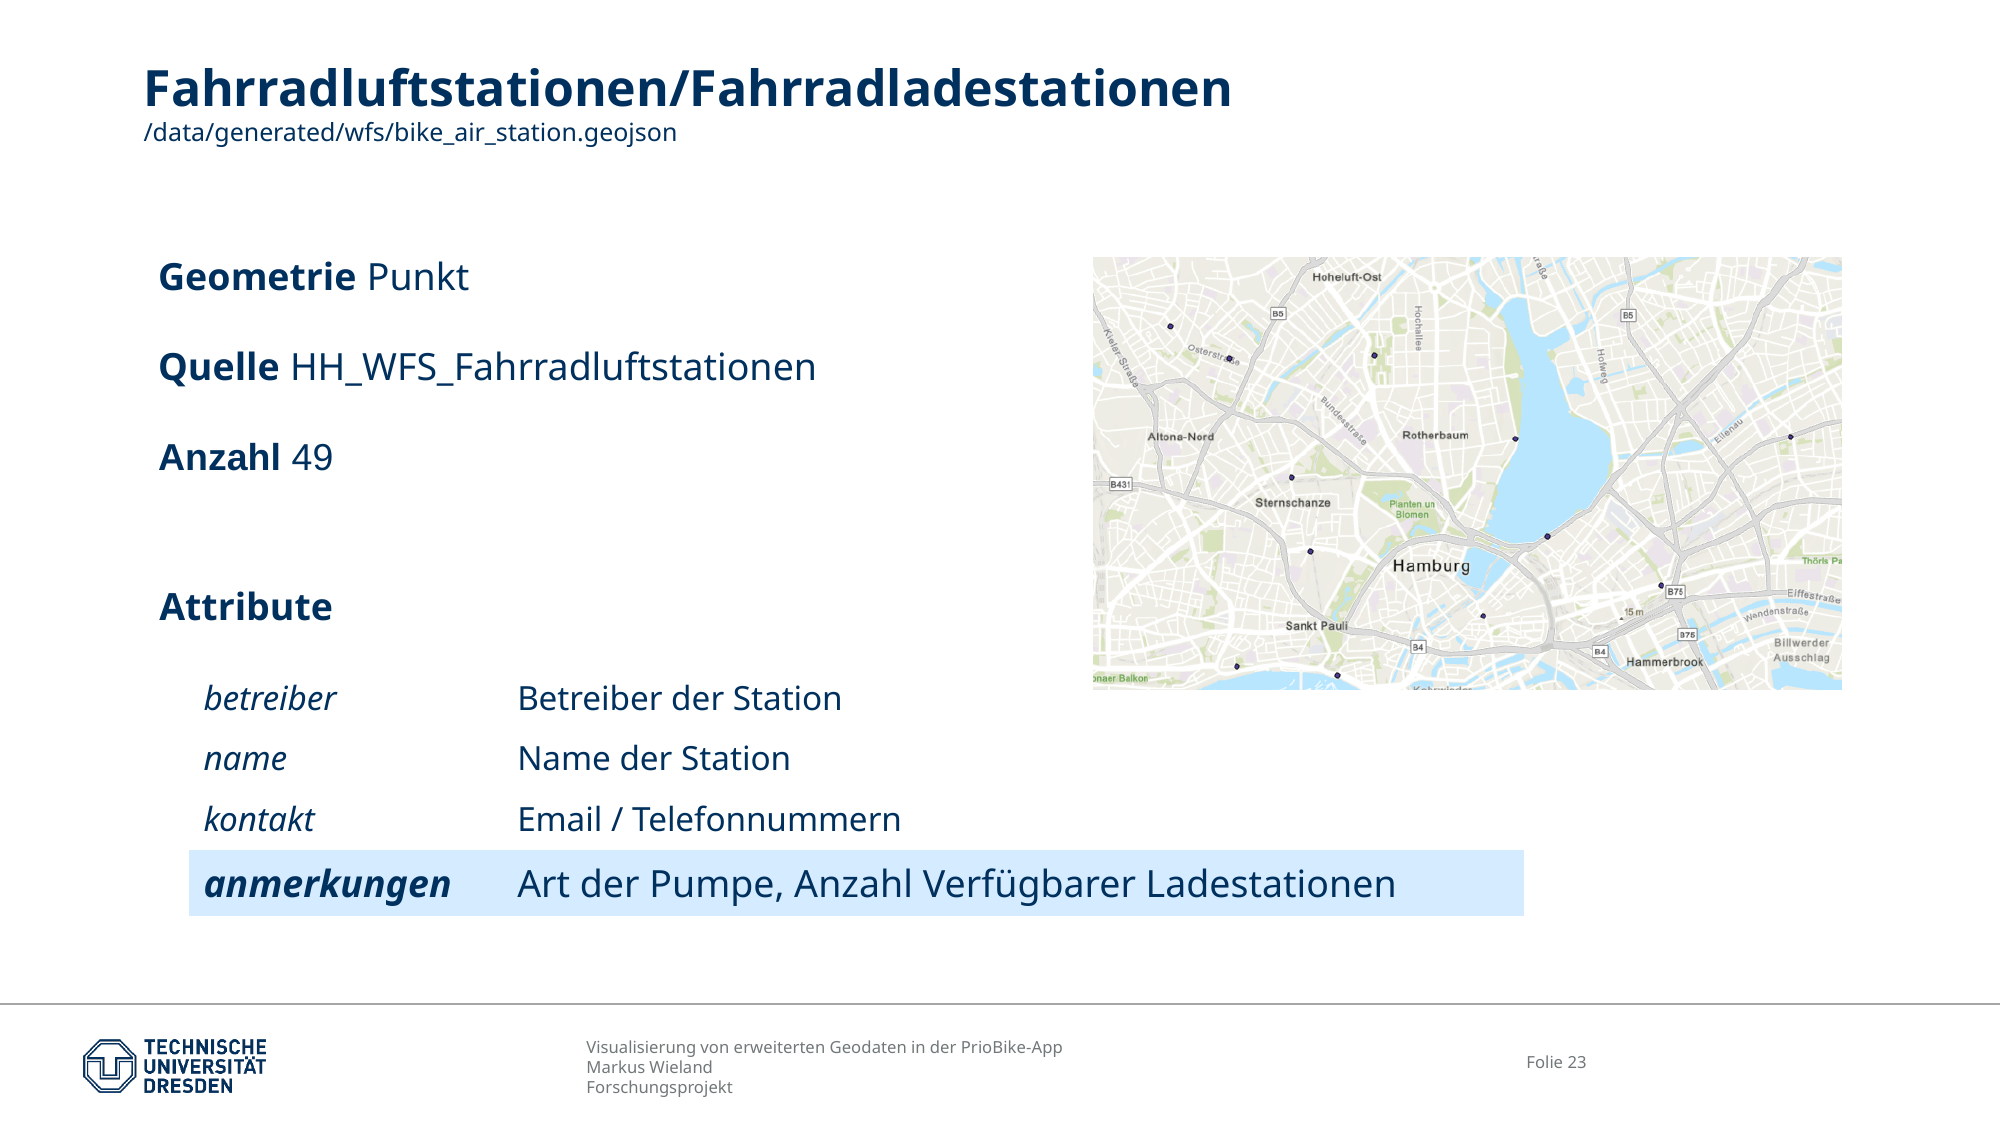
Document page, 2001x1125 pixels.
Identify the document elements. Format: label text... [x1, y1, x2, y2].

table_cell name [189, 728, 502, 789]
table_cell Name der Station [502, 728, 1524, 789]
table_header betreiber [189, 667, 502, 728]
table_cell anmerkungen [189, 850, 502, 916]
title Fahrradluftstationen/Fahrradladestationen /data/generated/wfs/bike_air_station.geojson [143, 56, 1880, 169]
table_cell Email / Telefonnummern [502, 789, 1524, 850]
table_cell kontakt [189, 789, 502, 850]
text_box Attribute [144, 575, 349, 636]
picture [1093, 257, 1842, 690]
picture [83, 1039, 266, 1093]
table_header Betreiber der Station [502, 667, 1524, 728]
text_box Geometrie Punkt Quelle HH_WFS_Fahrradluftstationen Anzahl 49 [143, 245, 870, 527]
table_cell Art der Pumpe, Anzahl Verfügbarer Ladestationen [502, 850, 1524, 916]
